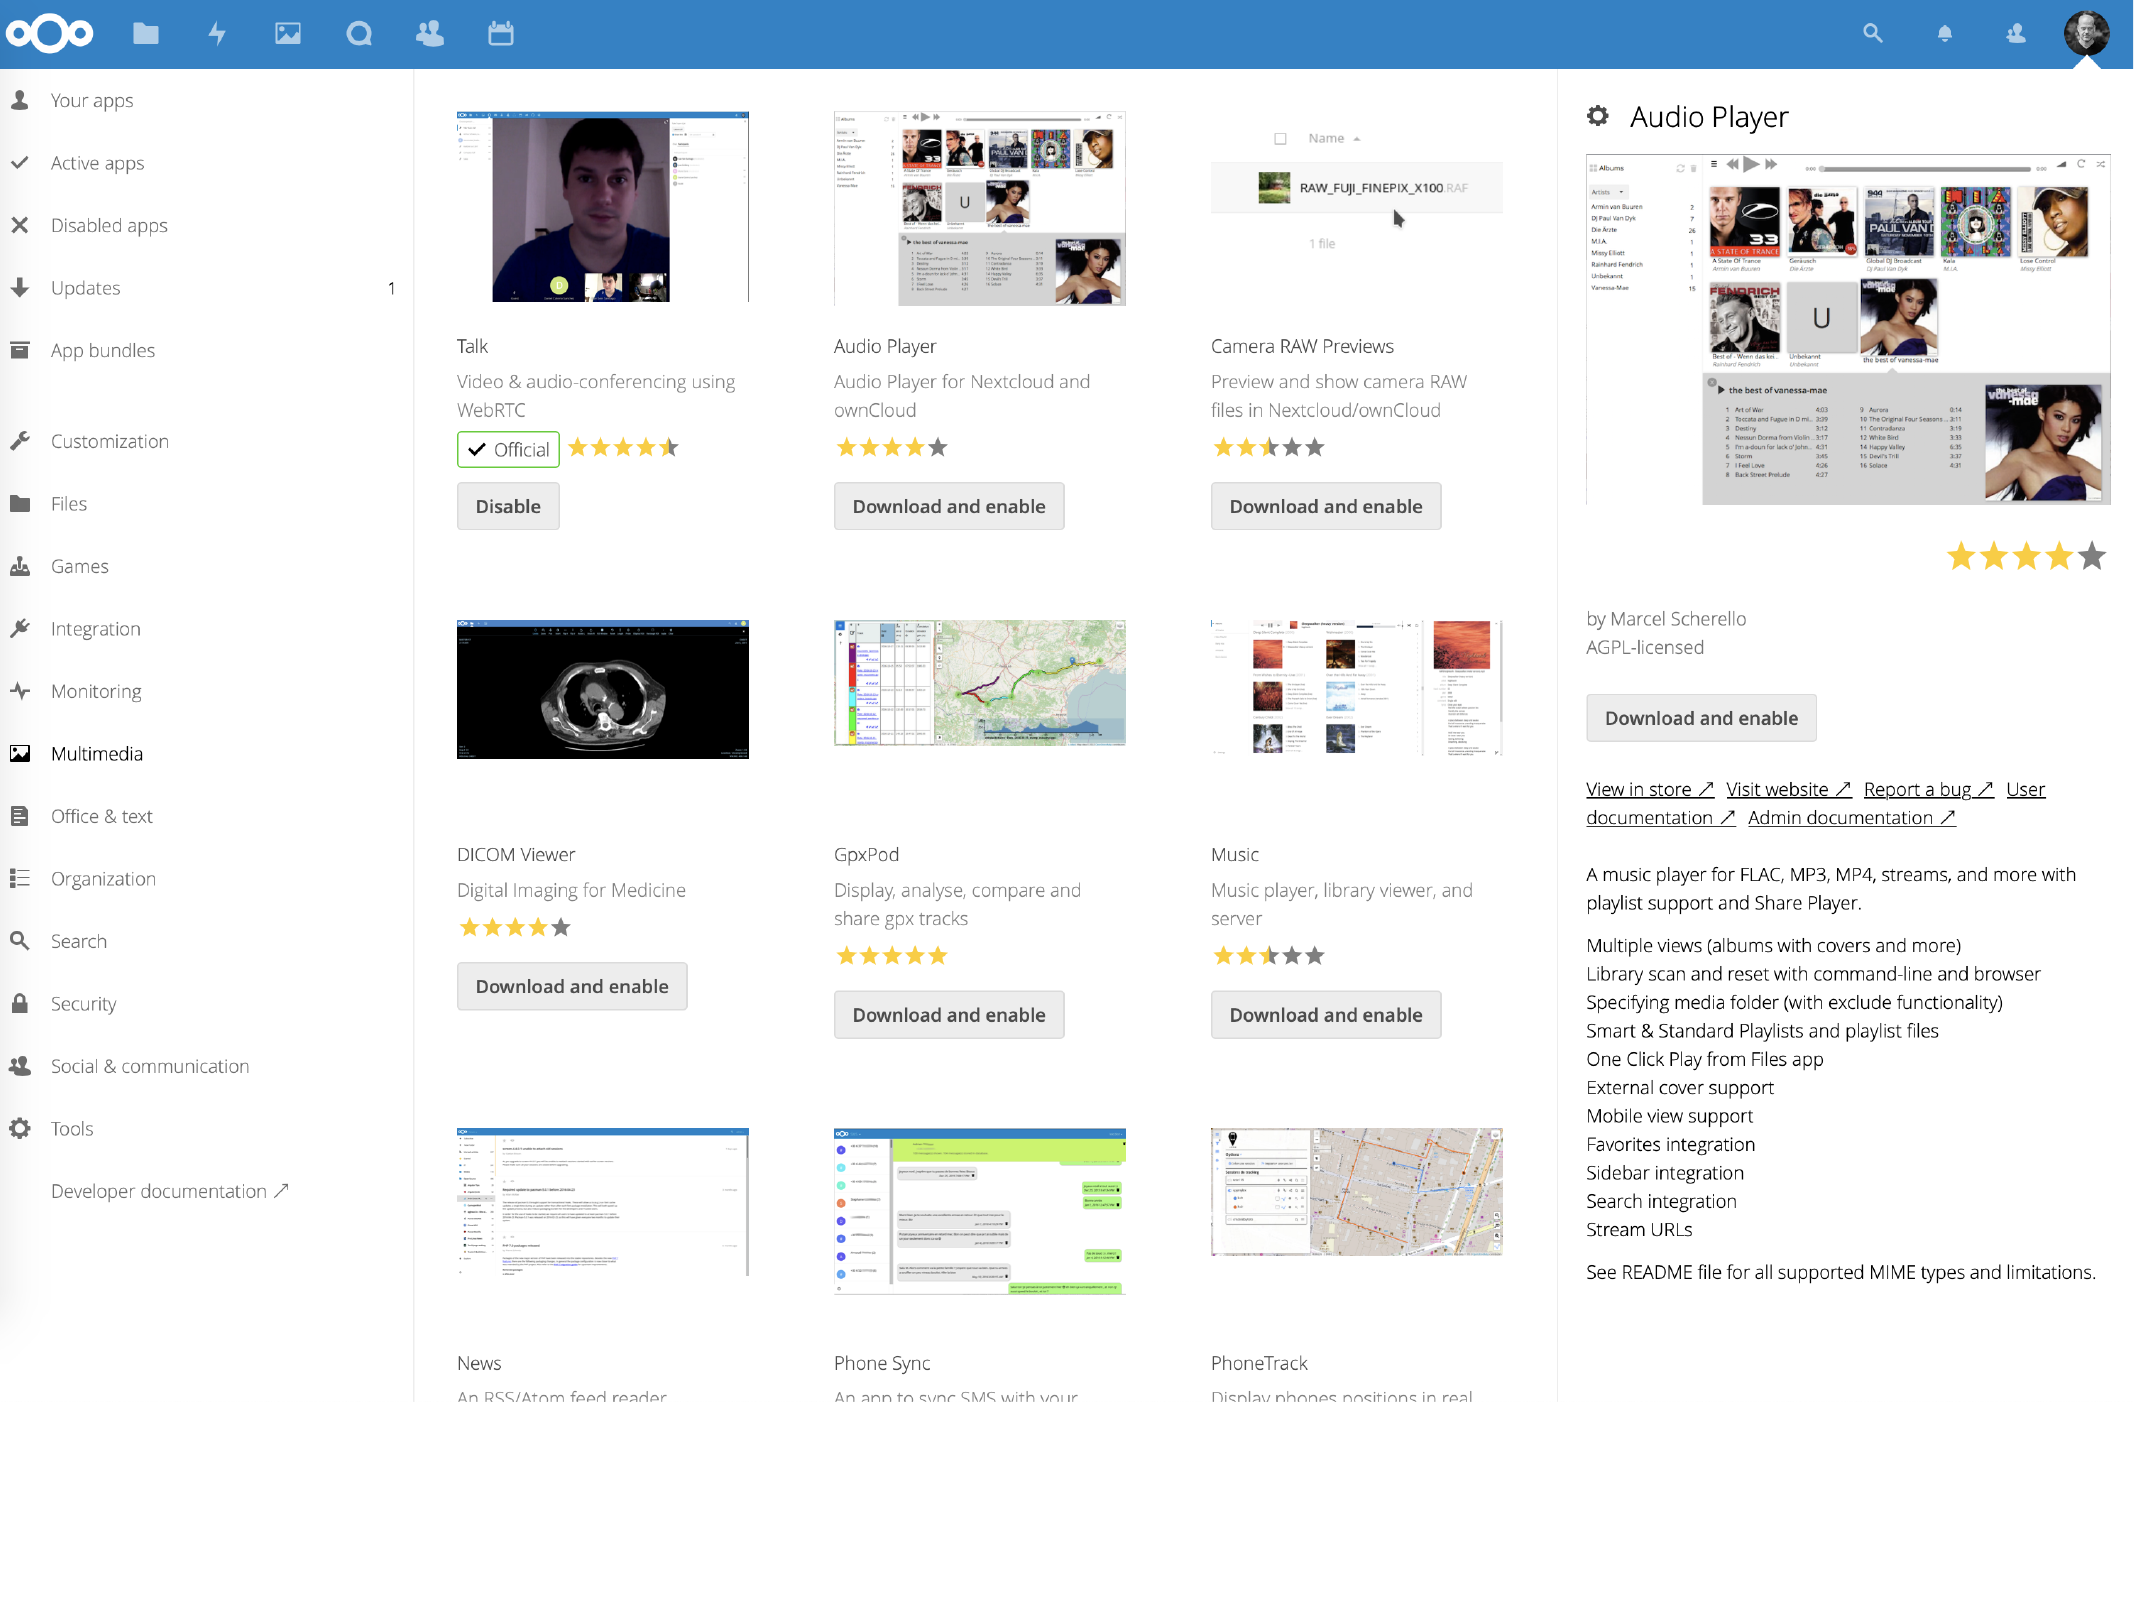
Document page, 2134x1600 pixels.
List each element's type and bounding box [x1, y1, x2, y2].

picture [0, 0, 2134, 1402]
